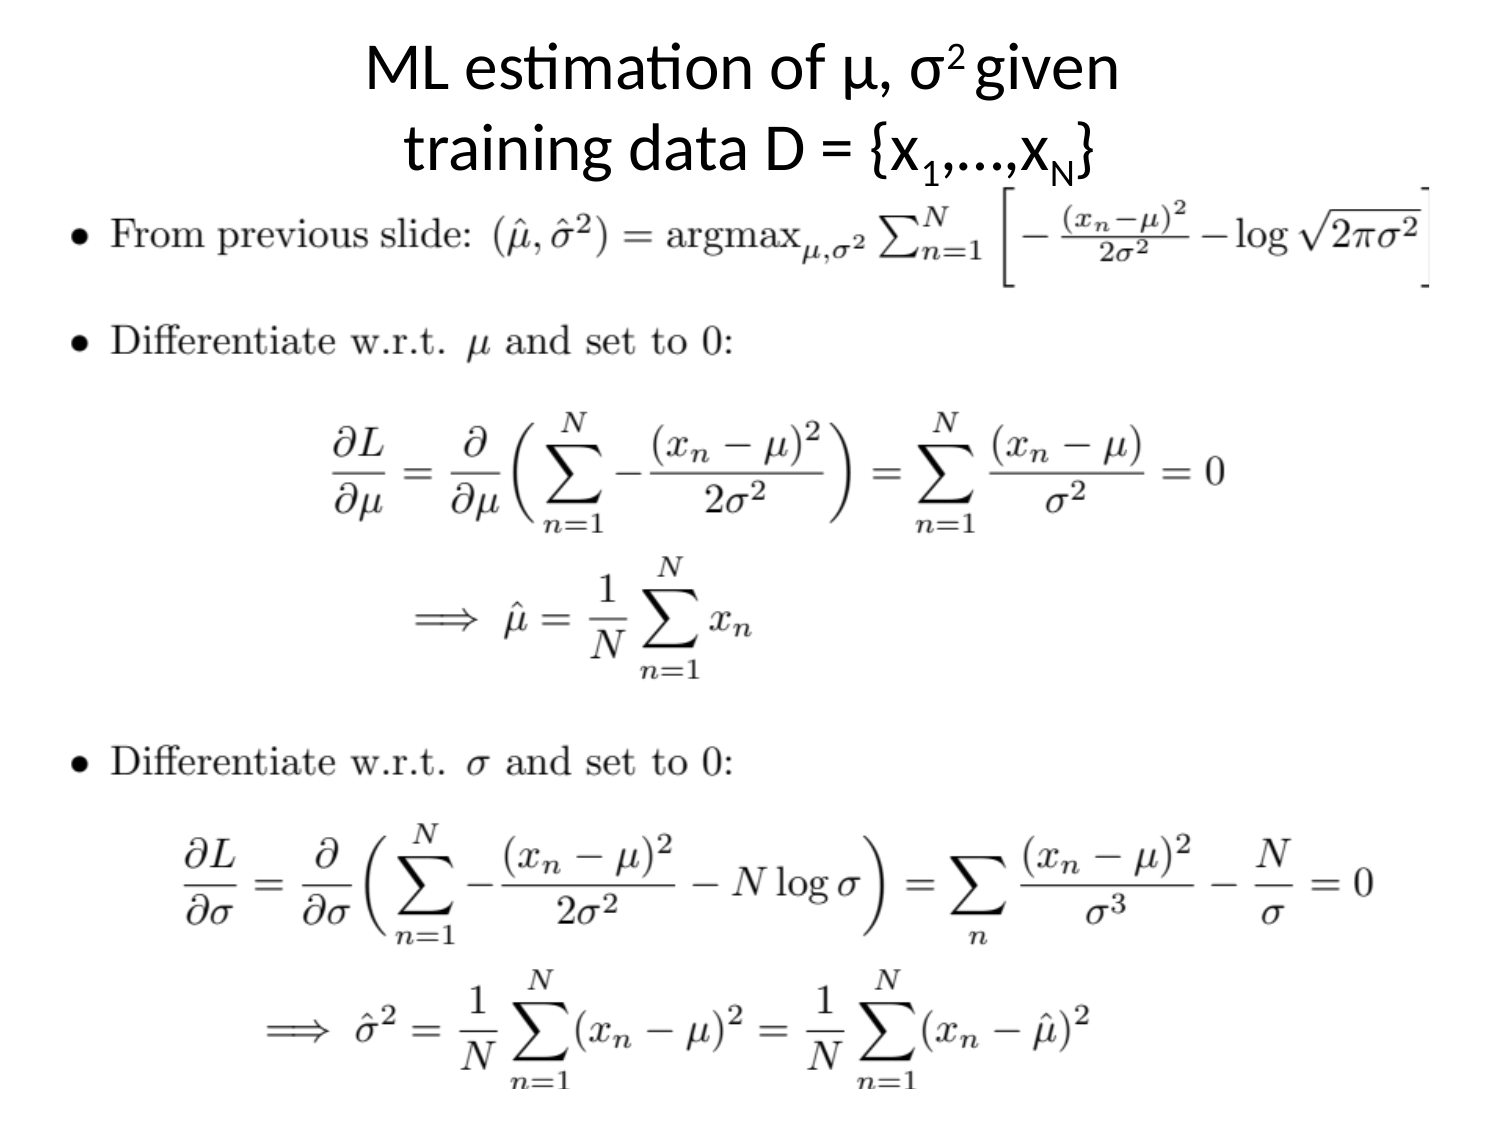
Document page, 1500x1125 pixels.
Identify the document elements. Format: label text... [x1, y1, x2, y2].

picture [70, 186, 1430, 1089]
title ML estimation of μ, σ2 given training data D = {x1,…,xN} [75, 14, 1425, 184]
